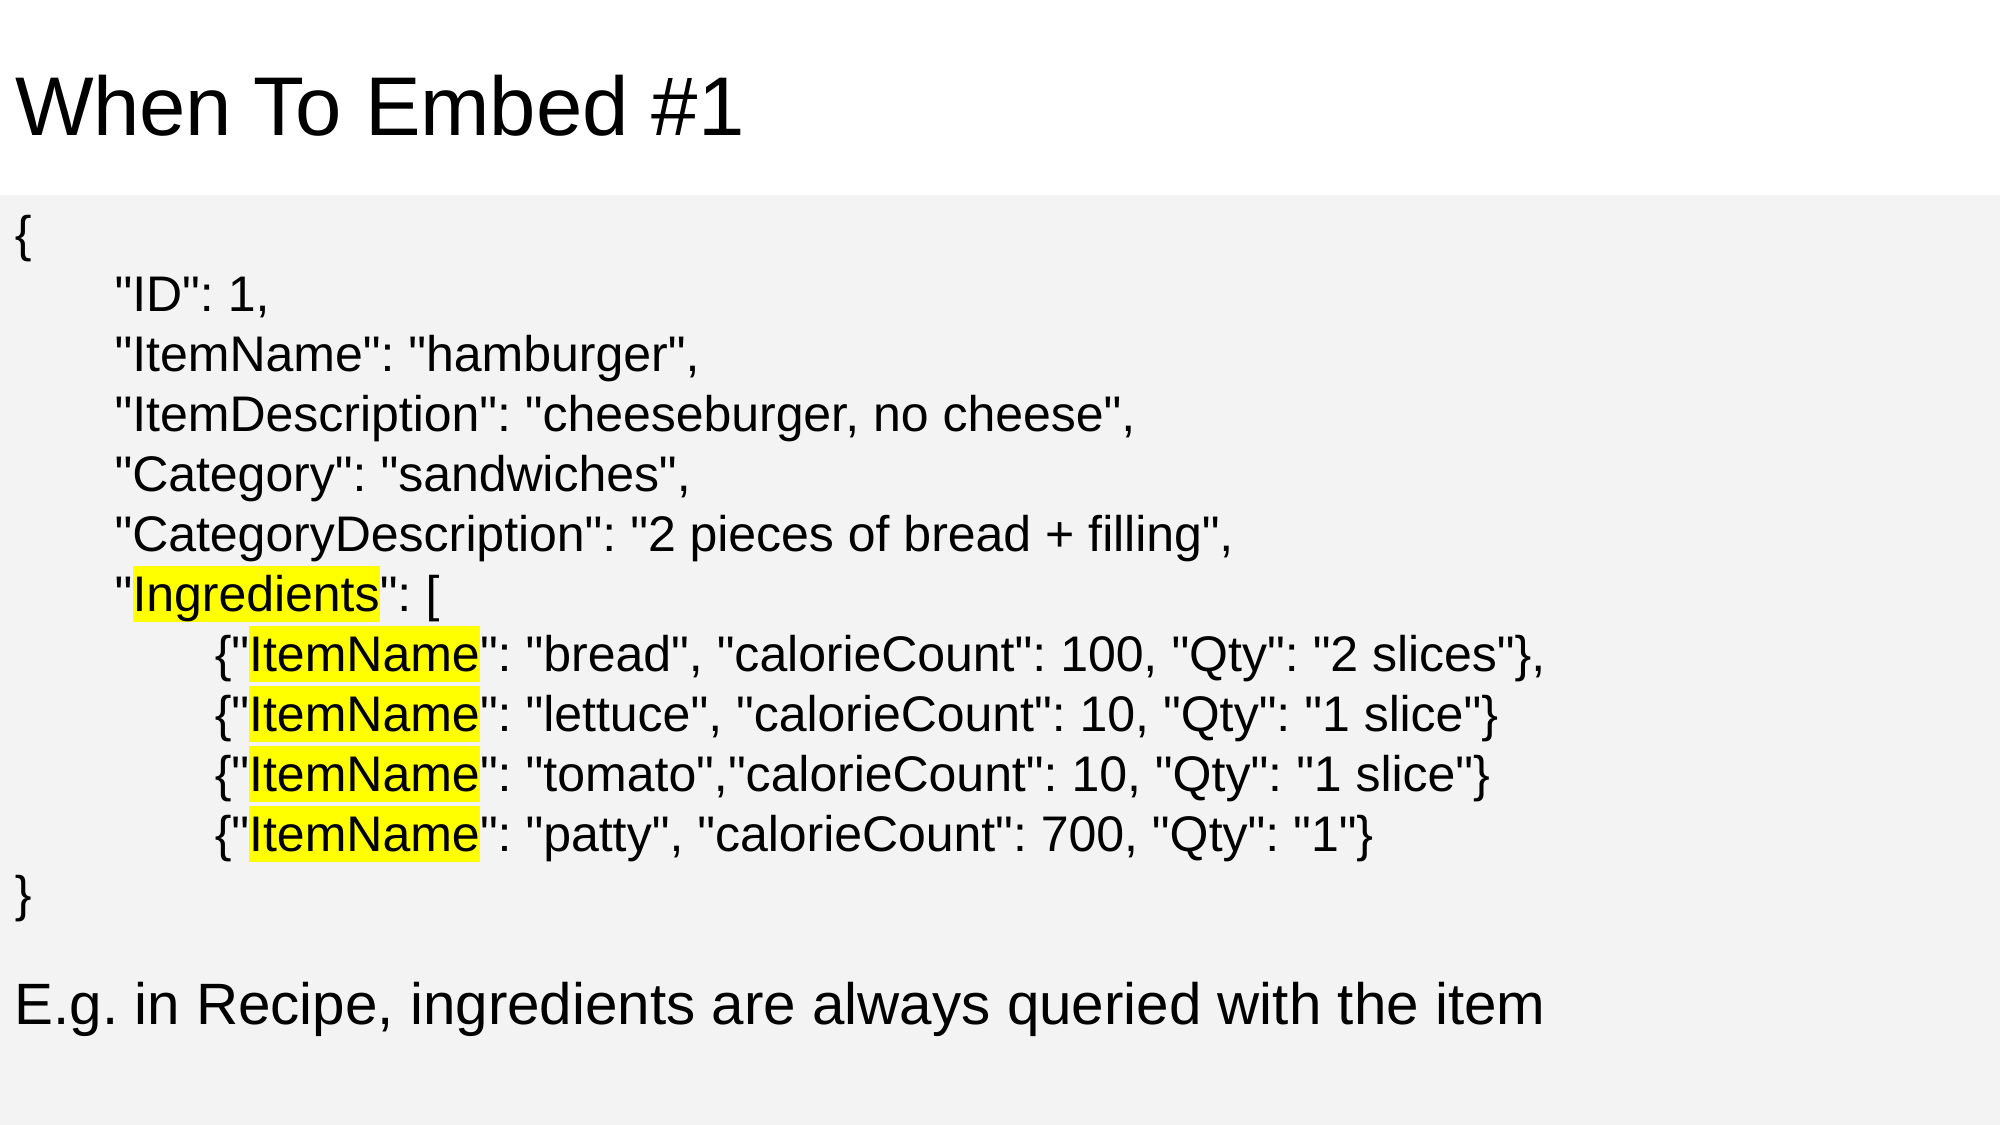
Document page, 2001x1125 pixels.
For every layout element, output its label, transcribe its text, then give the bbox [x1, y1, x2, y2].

text_box { "ID": 1, "ItemName": "hamburger", "ItemDescription": "cheeseburger, no cheese", "Category": "sandwiches", "CategoryDescription": "2 pieces of bread + filling", "Ingredients": [ {"ItemName": "bread", "calorieCount": 100, "Qty": "2 slices"}, {"ItemName": "lettuce", "calorieCount": 10, "Qty": "1 slice"} {"ItemName": "tomato","calorieCount": 10, "Qty": "1 slice"} {"ItemName": "patty", "calorieCount": 700, "Qty": "1"} } E.g. in Recipe, ingredients are always queried with the item [0, 193, 1758, 1125]
text_box When To Embed #1 [0, 0, 1725, 193]
